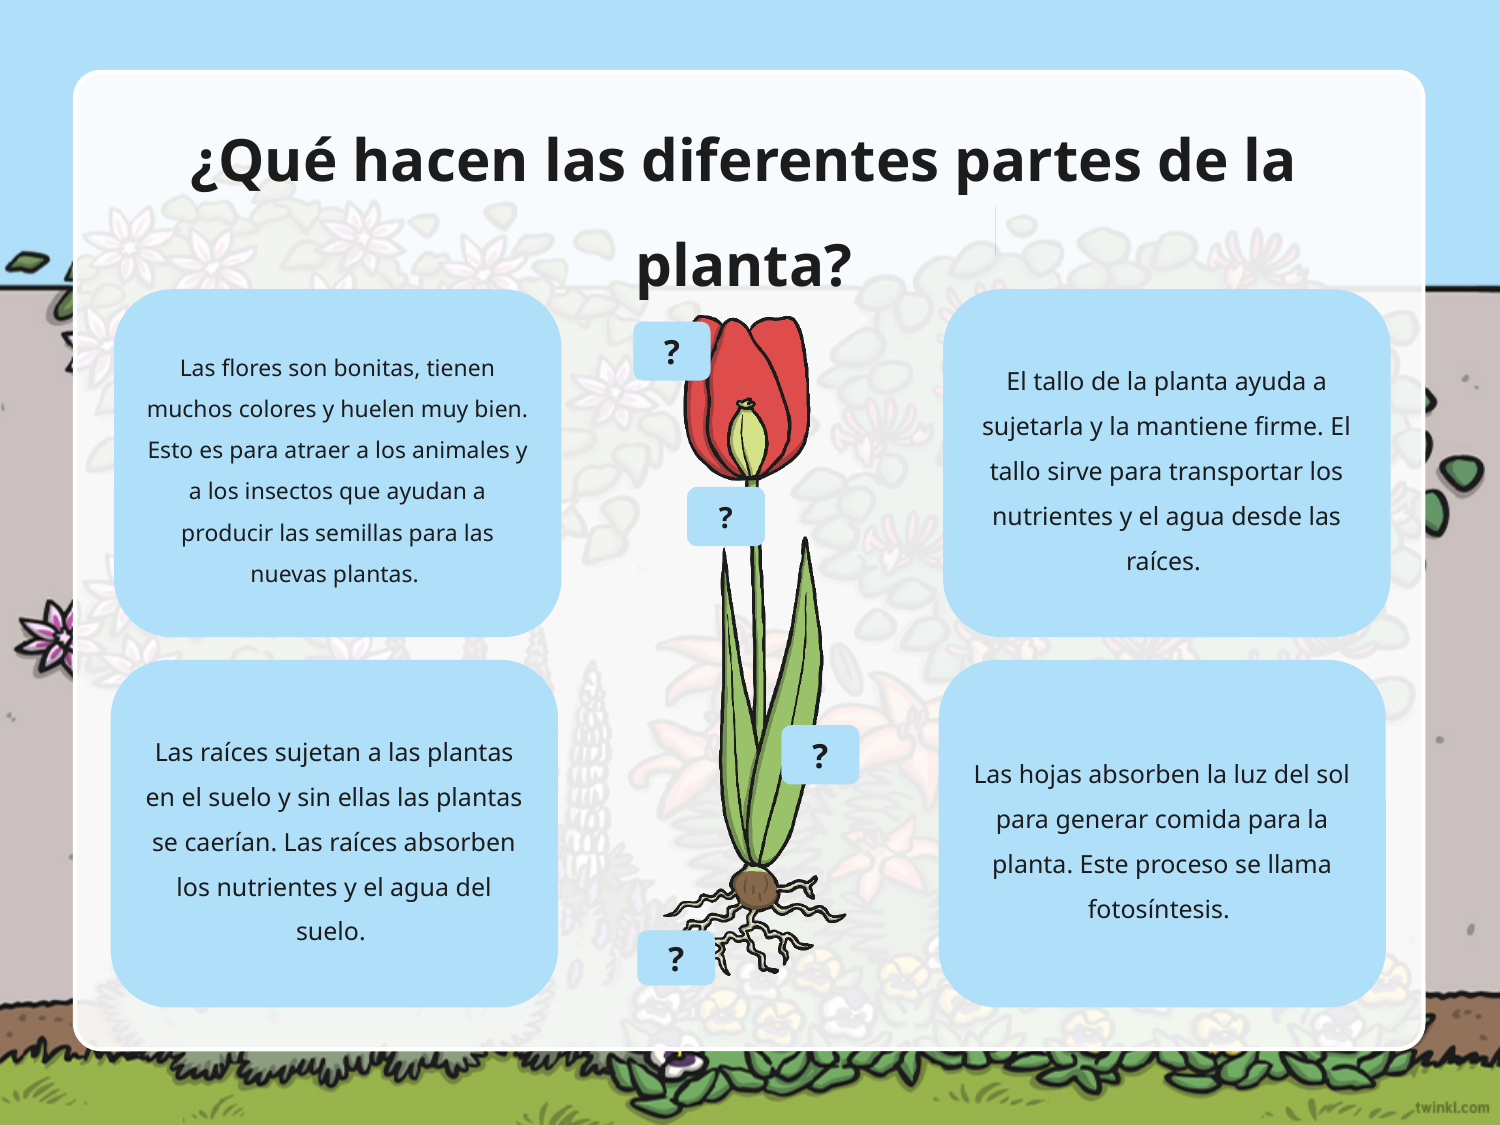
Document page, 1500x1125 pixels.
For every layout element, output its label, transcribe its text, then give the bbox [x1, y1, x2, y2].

text_box Las raíces sujetan a las plantas en el suelo y sin ellas las plantas se caerían. Las raíces absorben los nutrientes y el agua del suelo. [108, 657, 514, 1010]
picture [0, 0, 1500, 1125]
text_box ¿Qué hacen las diferentes partes de la planta? [69, 111, 1419, 275]
text_box El tallo de la planta ayuda a sujetarla y la mantiene firme. El tallo sirve para transportar los nutrientes y el agua desde las raíces. [1079, 287, 1393, 640]
text_box Las flores son bonitas, tienen muchos colores y huelen muy bien. Esto es para atraer a los animales y a los insectos que ayudan a producir las semillas para las nuevas plantas. [111, 287, 483, 640]
text_box Las hojas absorben la luz del sol para generar comida para la planta. Este proceso se llama fotosíntesis. [983, 657, 1388, 1010]
